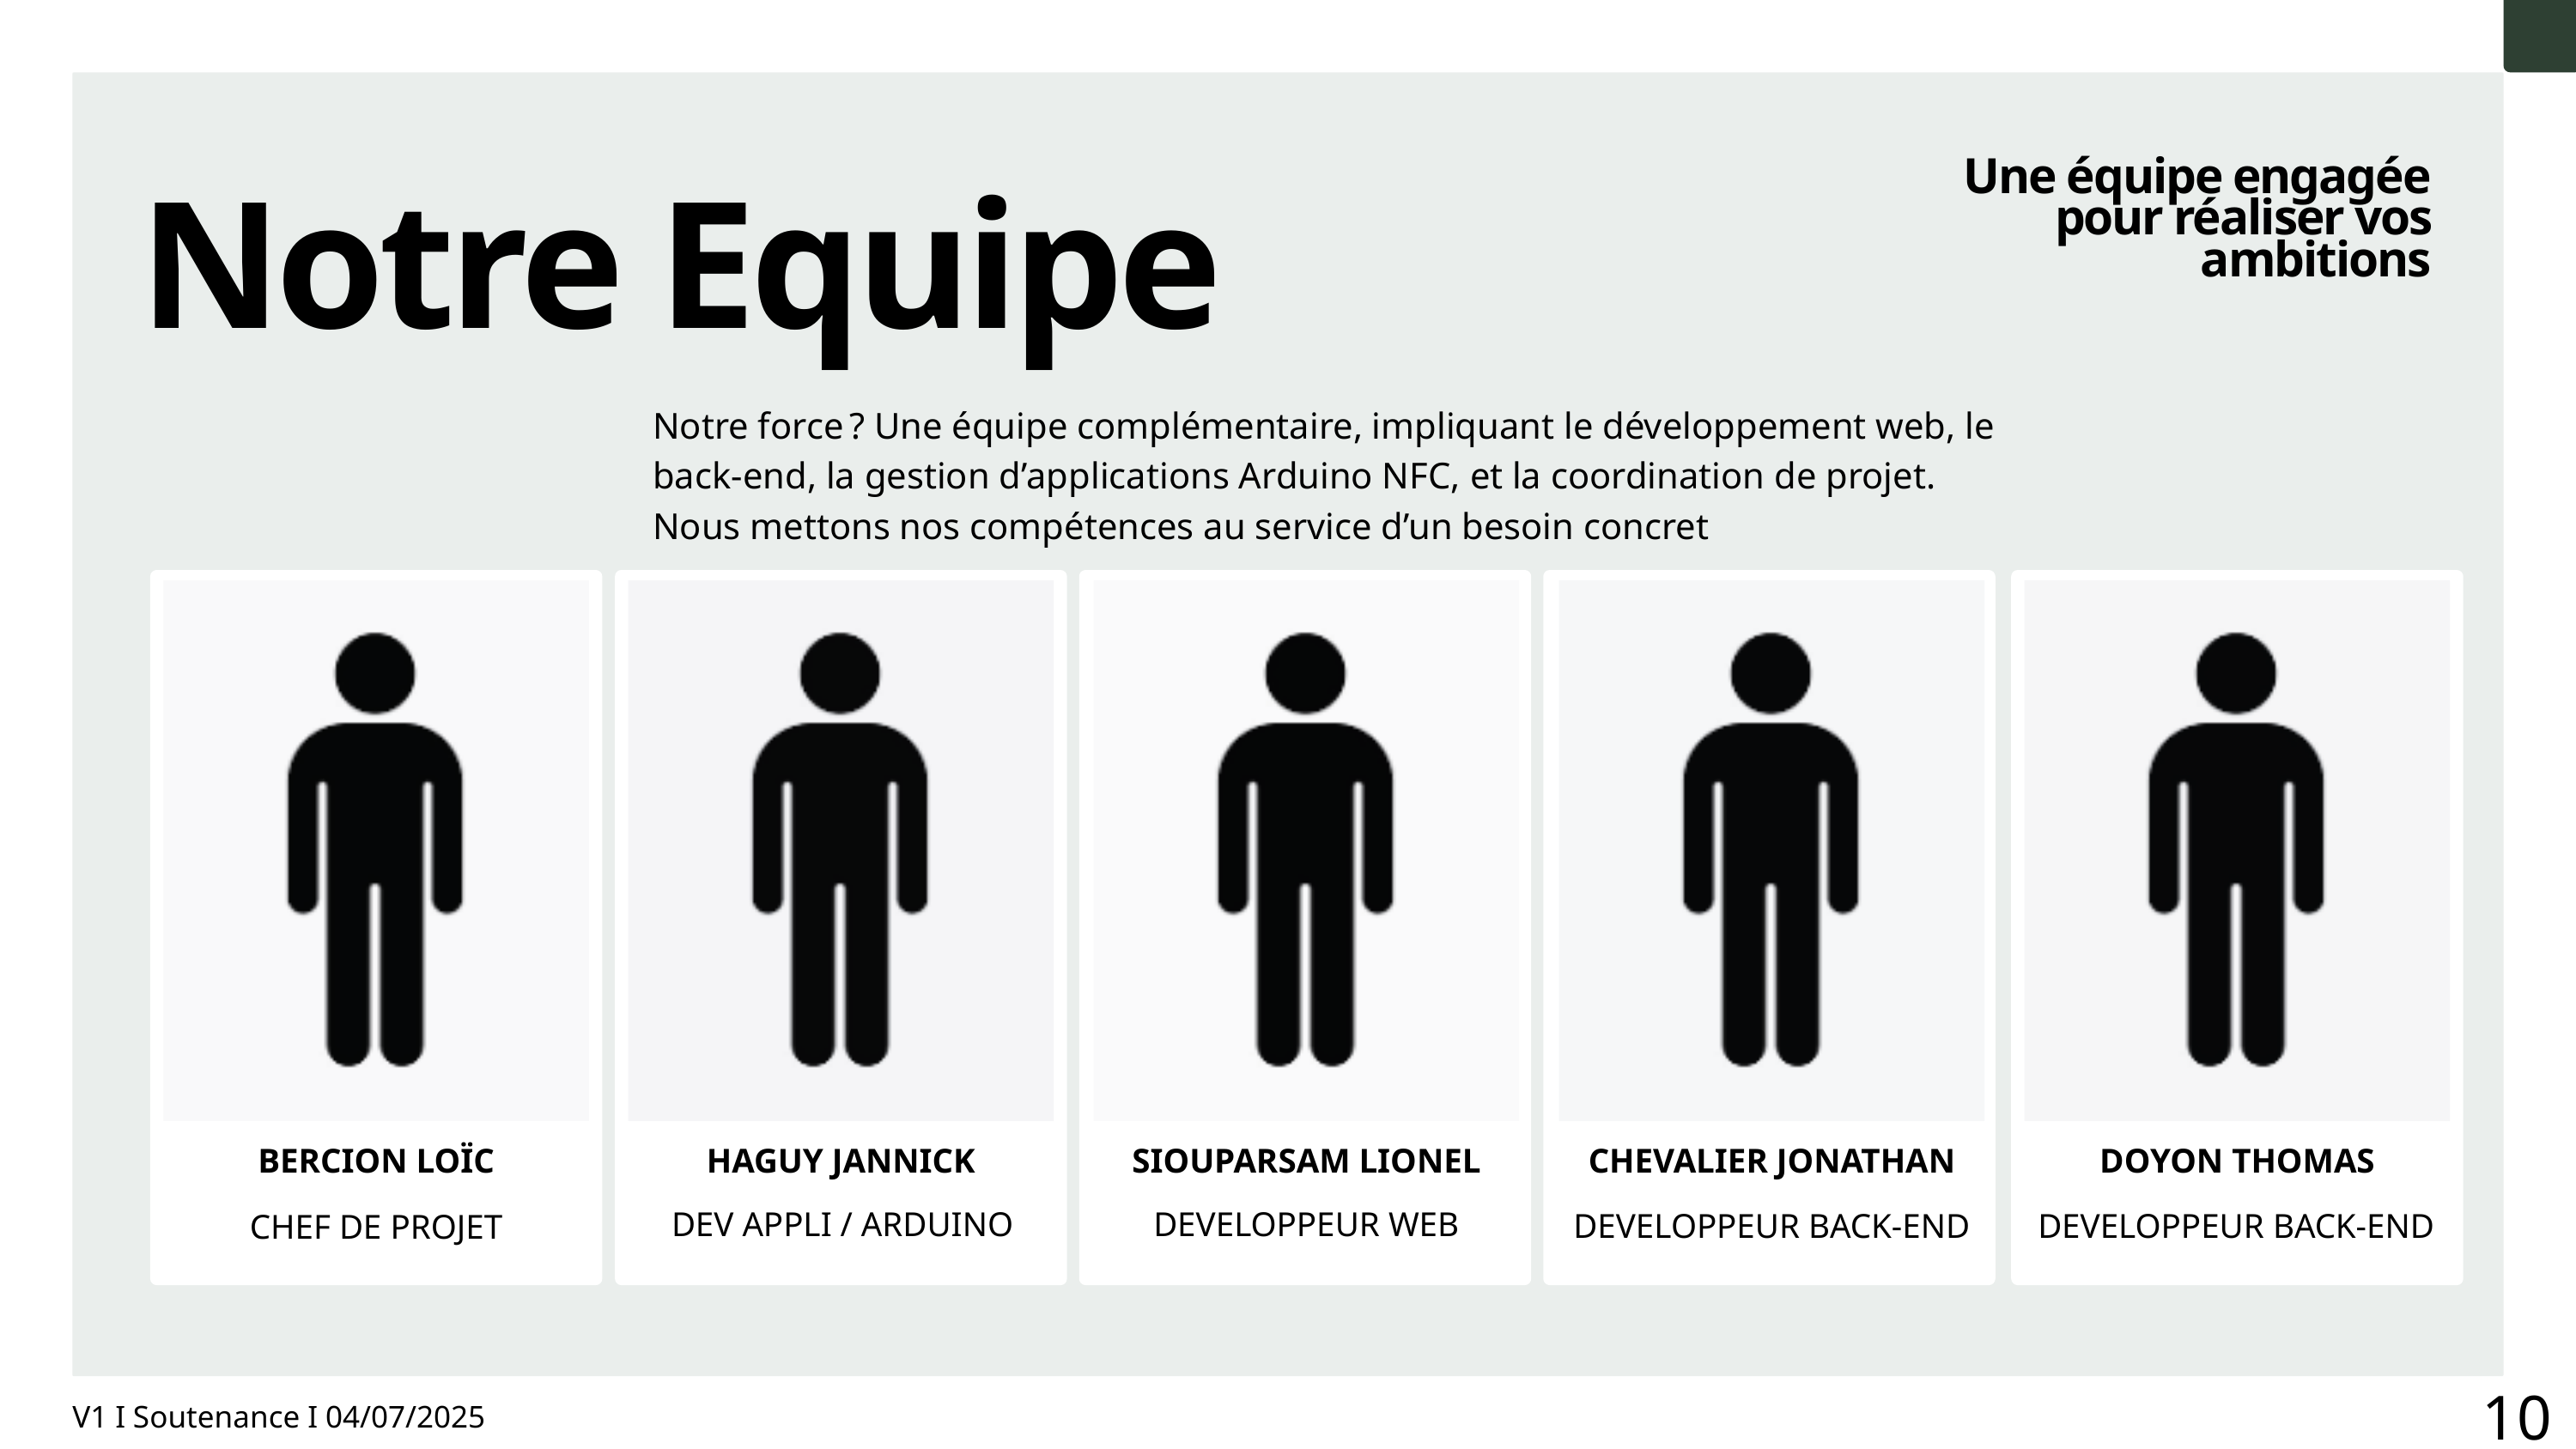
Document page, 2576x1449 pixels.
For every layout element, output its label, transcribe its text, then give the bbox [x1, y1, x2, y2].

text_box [163, 580, 590, 1121]
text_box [614, 569, 1067, 1286]
text_box V1 I Soutenance I 04/07/2025 [72, 1391, 612, 1434]
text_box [1558, 580, 1985, 1121]
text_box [1093, 580, 1520, 1121]
text_box 10 [2482, 1367, 2552, 1449]
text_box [2010, 569, 2464, 1286]
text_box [1078, 569, 1532, 1286]
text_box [2503, 0, 2576, 73]
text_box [2024, 580, 2451, 1121]
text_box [149, 569, 603, 1286]
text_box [628, 580, 1054, 1121]
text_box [72, 72, 2504, 1377]
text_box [1543, 569, 1996, 1286]
